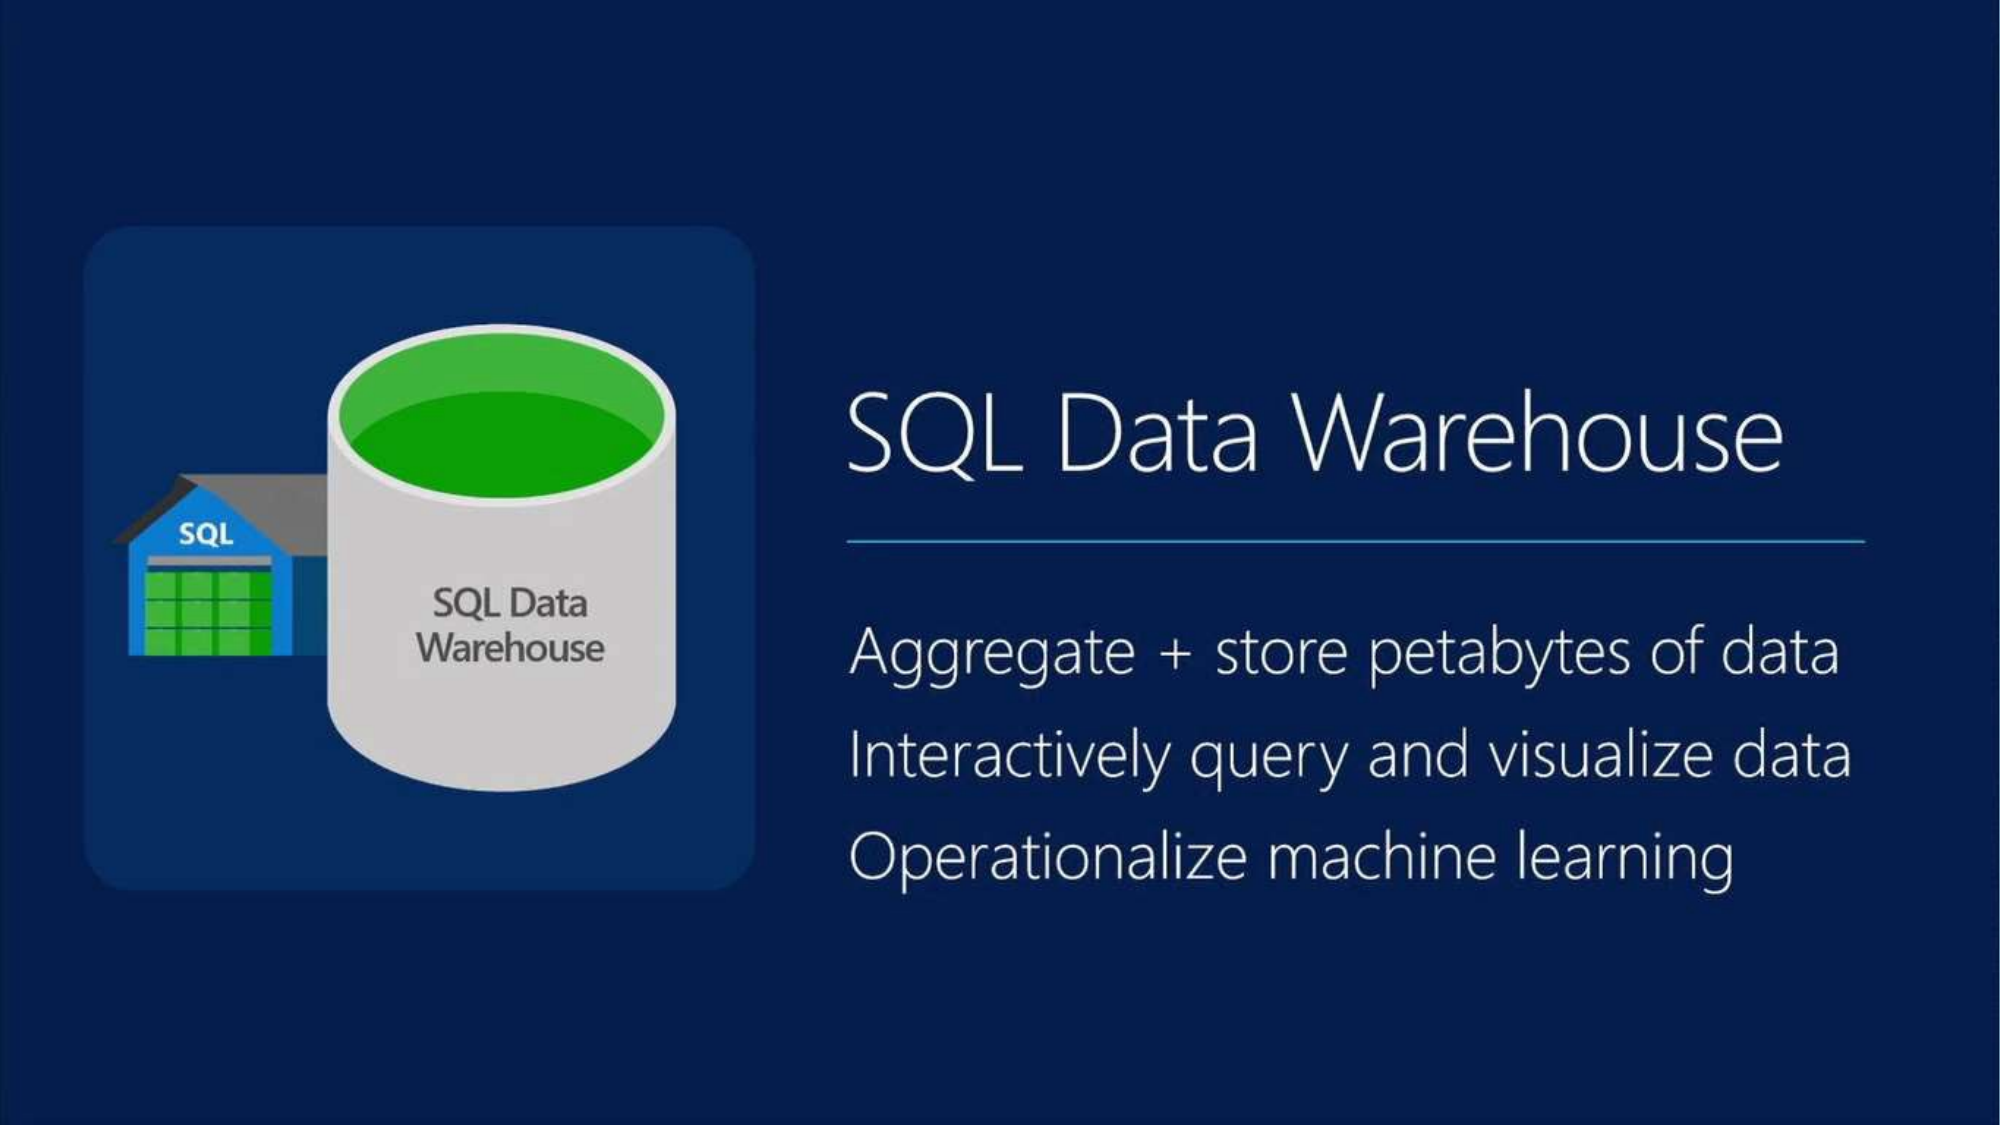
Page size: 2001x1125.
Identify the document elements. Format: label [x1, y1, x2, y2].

text_box [0, 0, 2000, 1125]
